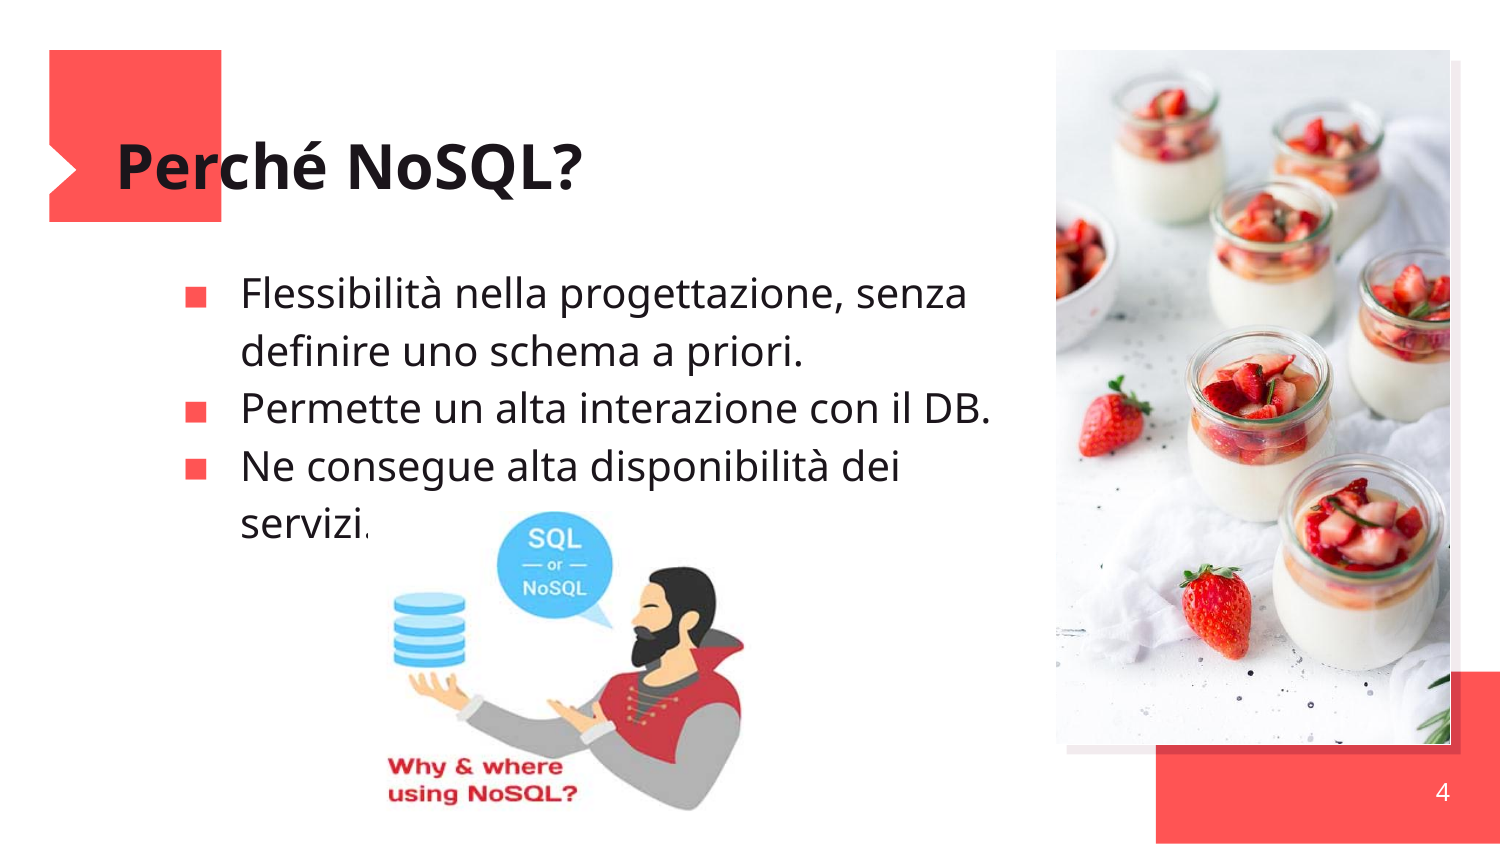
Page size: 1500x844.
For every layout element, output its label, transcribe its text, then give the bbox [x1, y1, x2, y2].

title Perché NoSQL? [115, 137, 957, 203]
slide_number 4 [1350, 753, 1450, 844]
picture [1055, 49, 1451, 744]
picture [368, 510, 779, 813]
list Flessibilità nella progettazione, senza definire uno schema a priori. Permette un alta interazione con il DB. Ne consegue alta disponibilità dei servizi. [165, 259, 996, 744]
